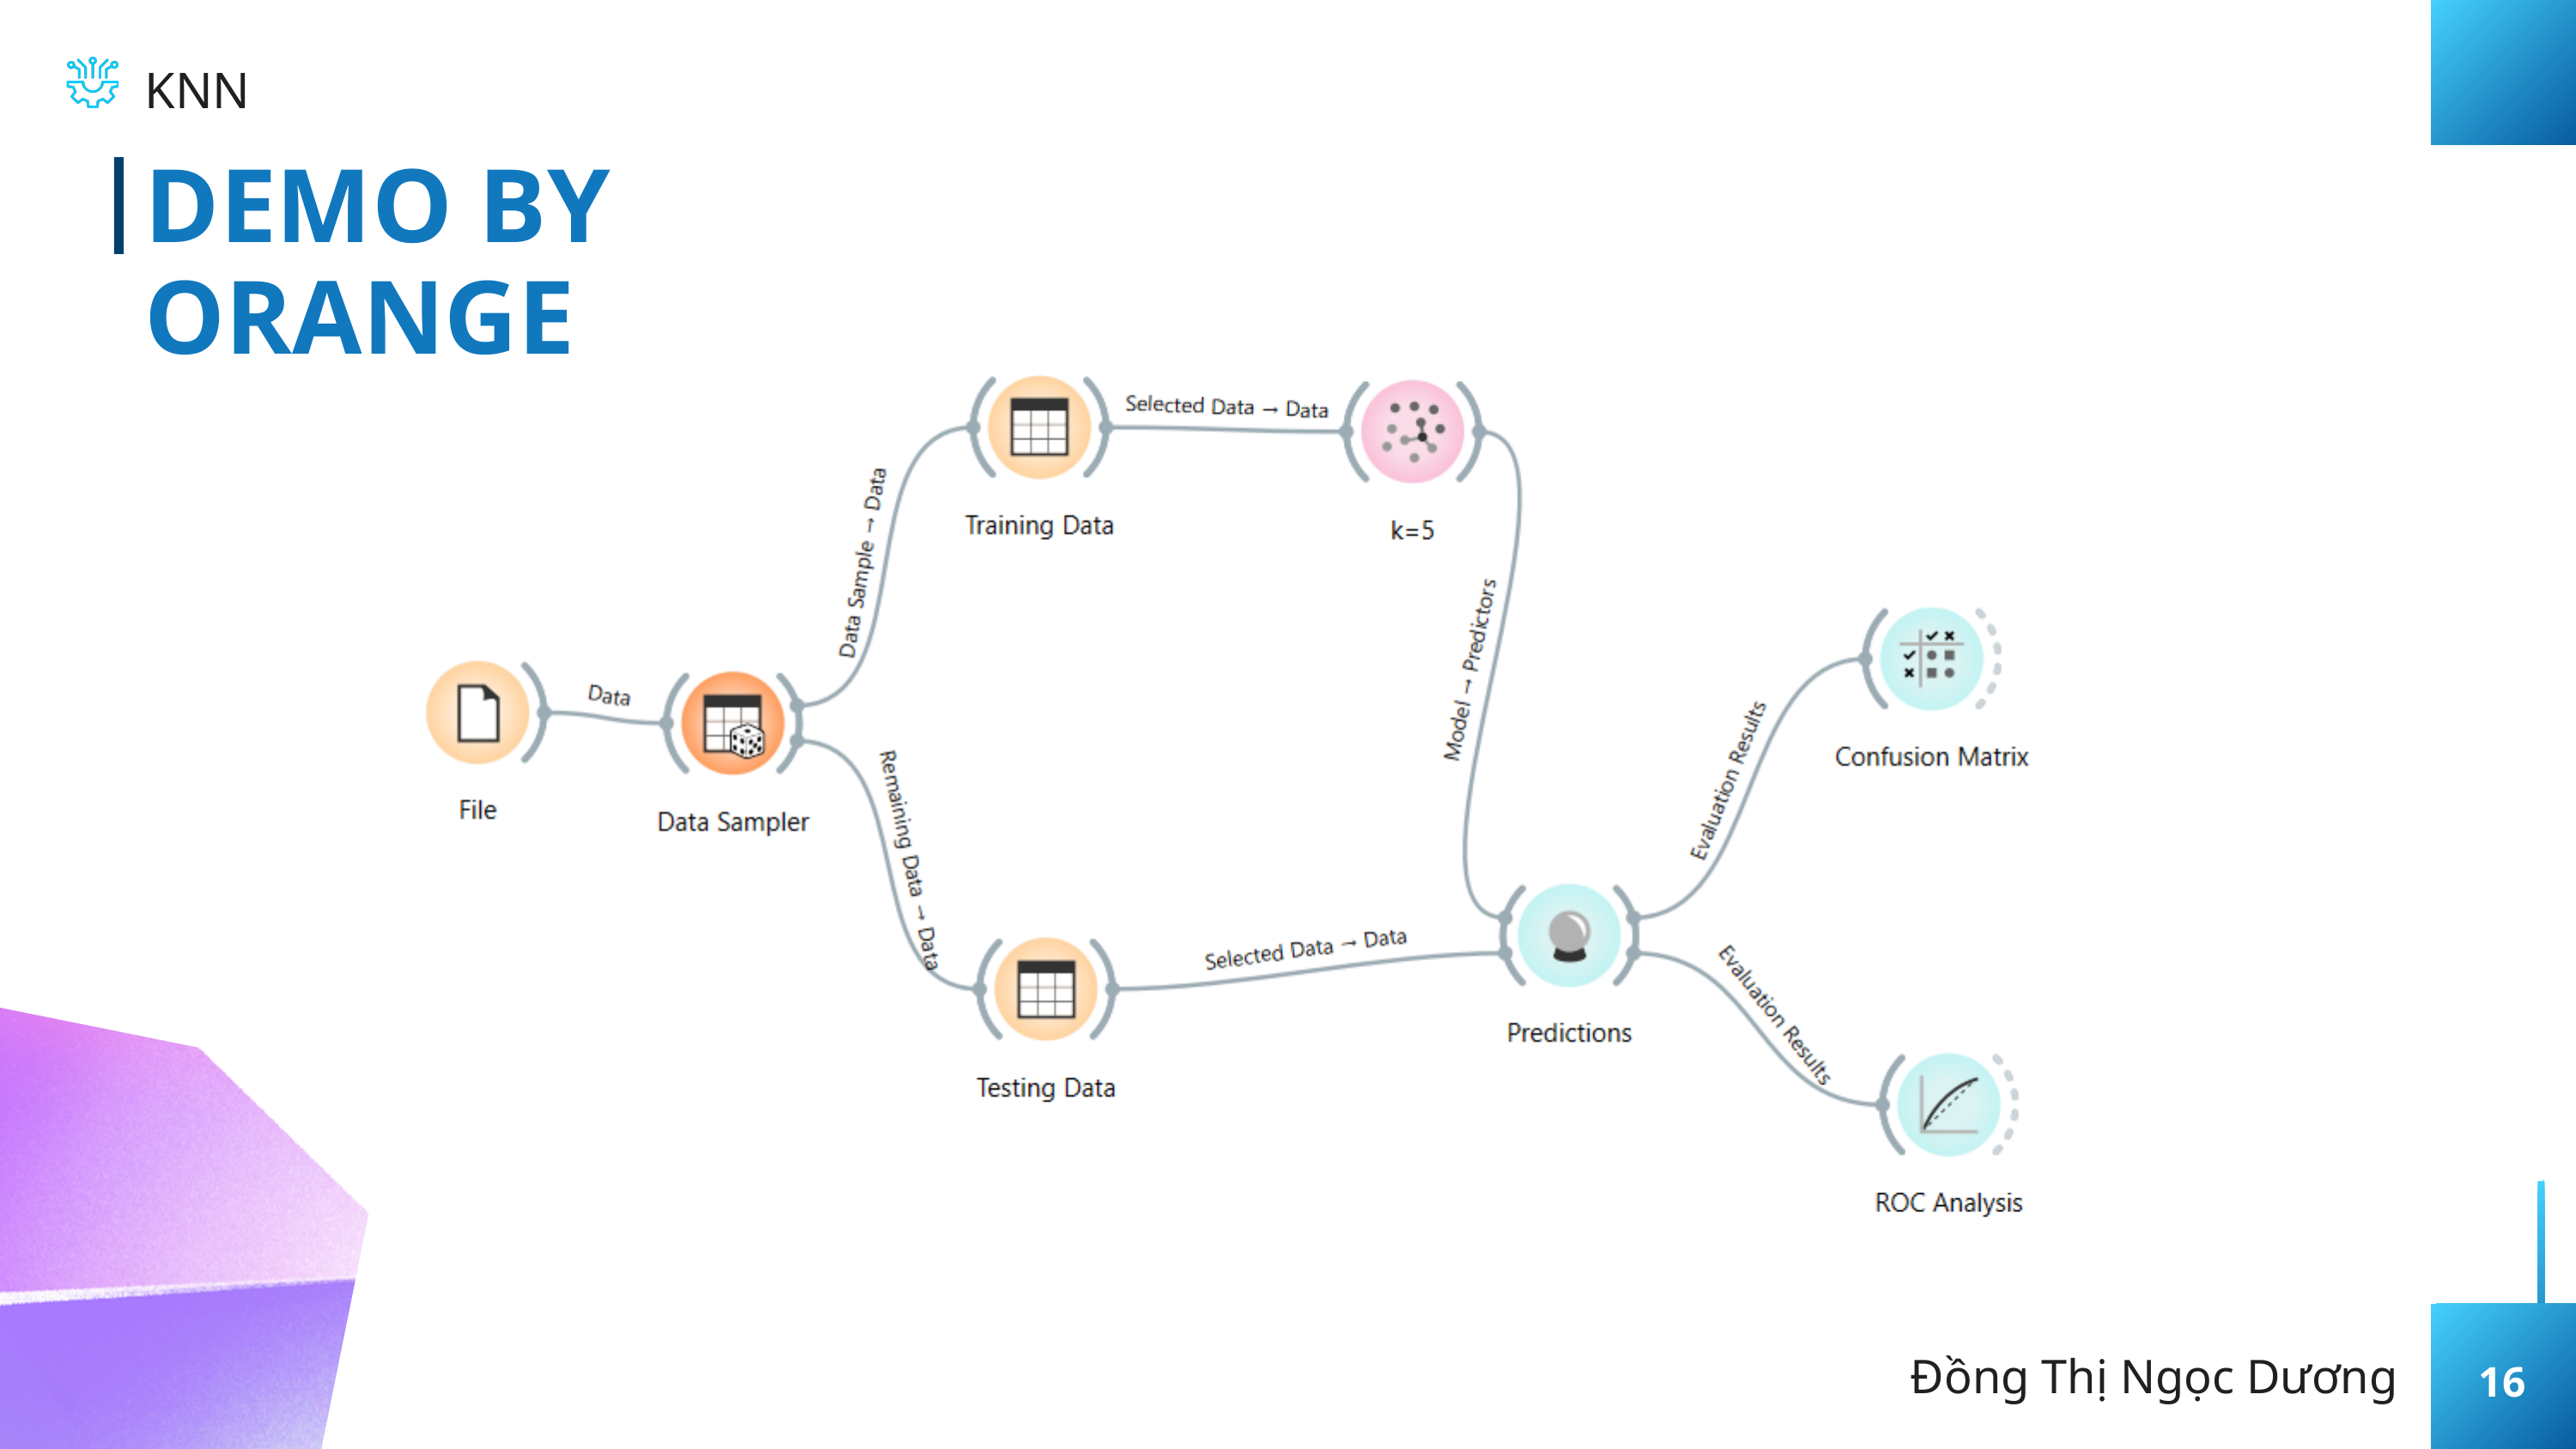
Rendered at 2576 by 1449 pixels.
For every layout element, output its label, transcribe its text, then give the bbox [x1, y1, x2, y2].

text_box [377, 296, 2199, 1248]
text_box DEMO BY ORANGE [144, 151, 767, 375]
text_box [0, 1007, 377, 1449]
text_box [2430, 1303, 2576, 1449]
text_box [66, 57, 119, 108]
text_box Đồng Thị Ngọc Dương [1910, 1337, 2399, 1404]
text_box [2430, 0, 2576, 145]
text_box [2537, 1180, 2545, 1302]
text_box KNN [144, 49, 1230, 118]
text_box [113, 157, 124, 254]
